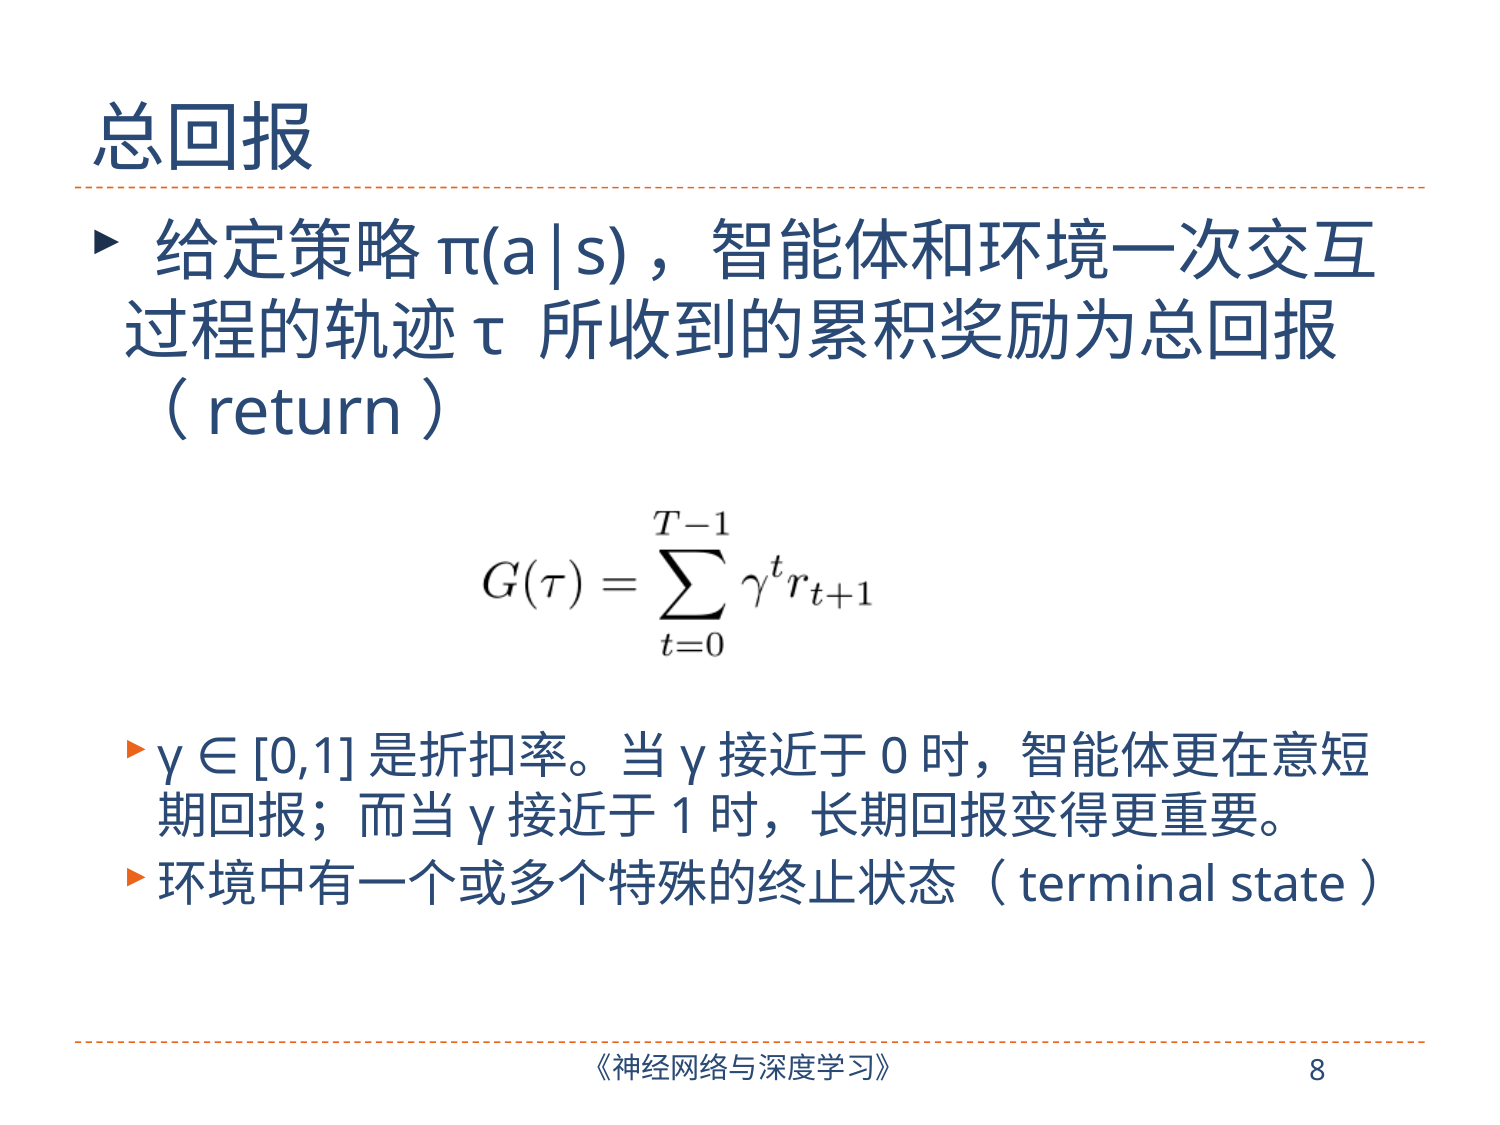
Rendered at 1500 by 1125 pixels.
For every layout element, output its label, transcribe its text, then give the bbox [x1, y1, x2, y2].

list 给定策略π(a|s)，智能体和环境一次交互过程的轨迹τ 所收到的累积奖励为总回报（return） γ ∈ [0,1]是折扣率。当γ接近于0时，智能体更在意短期回报；而当γ接近于1时，长期回报变得更重要。 环境中有一个或多个特殊的终止状态（terminal state） [75, 200, 1425, 1010]
picture [437, 487, 878, 670]
title 总回报 [75, 24, 1425, 188]
